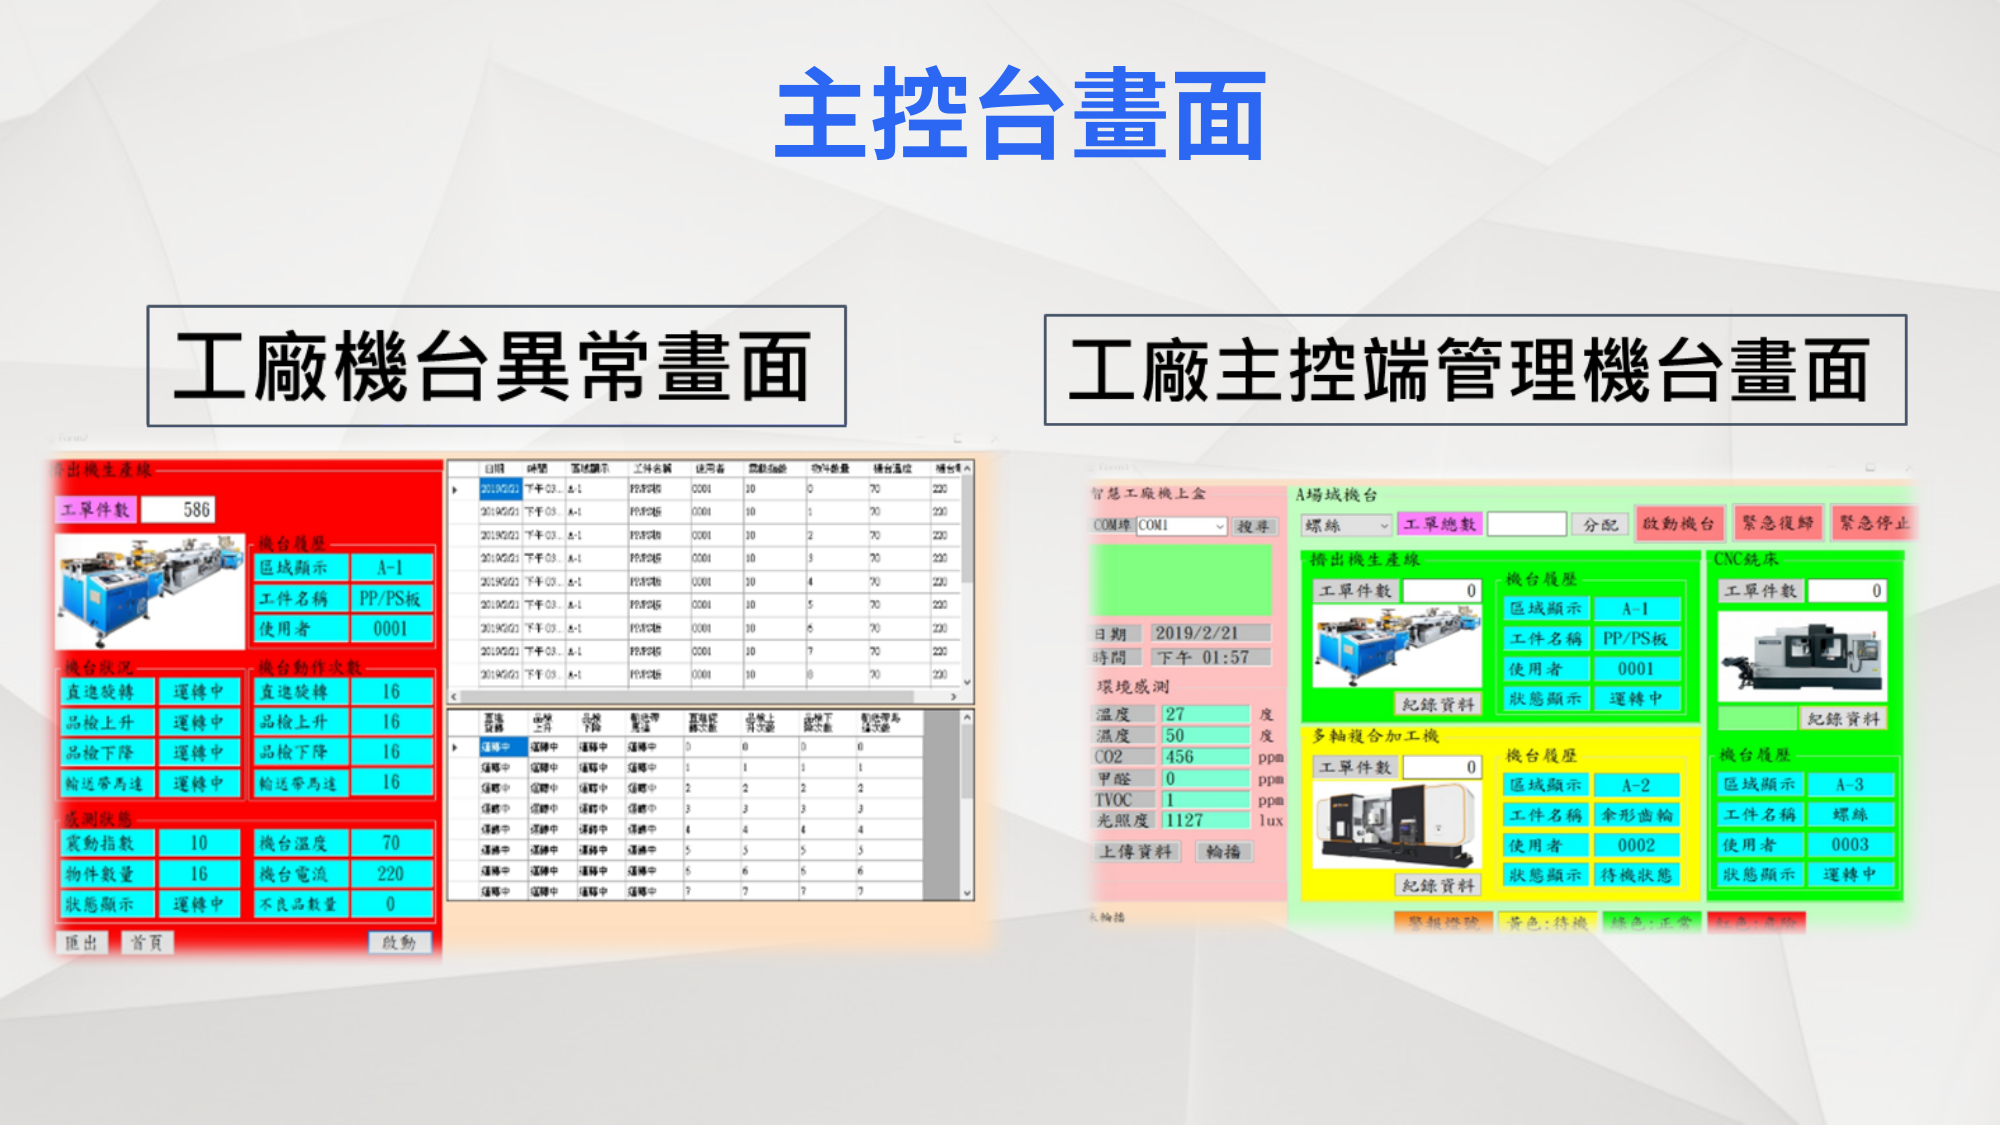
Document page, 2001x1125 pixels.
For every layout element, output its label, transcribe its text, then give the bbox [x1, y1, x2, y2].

text_box 主控台畫面 [415, 8, 1626, 179]
picture [1020, 304, 1933, 946]
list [33, 294, 1017, 974]
